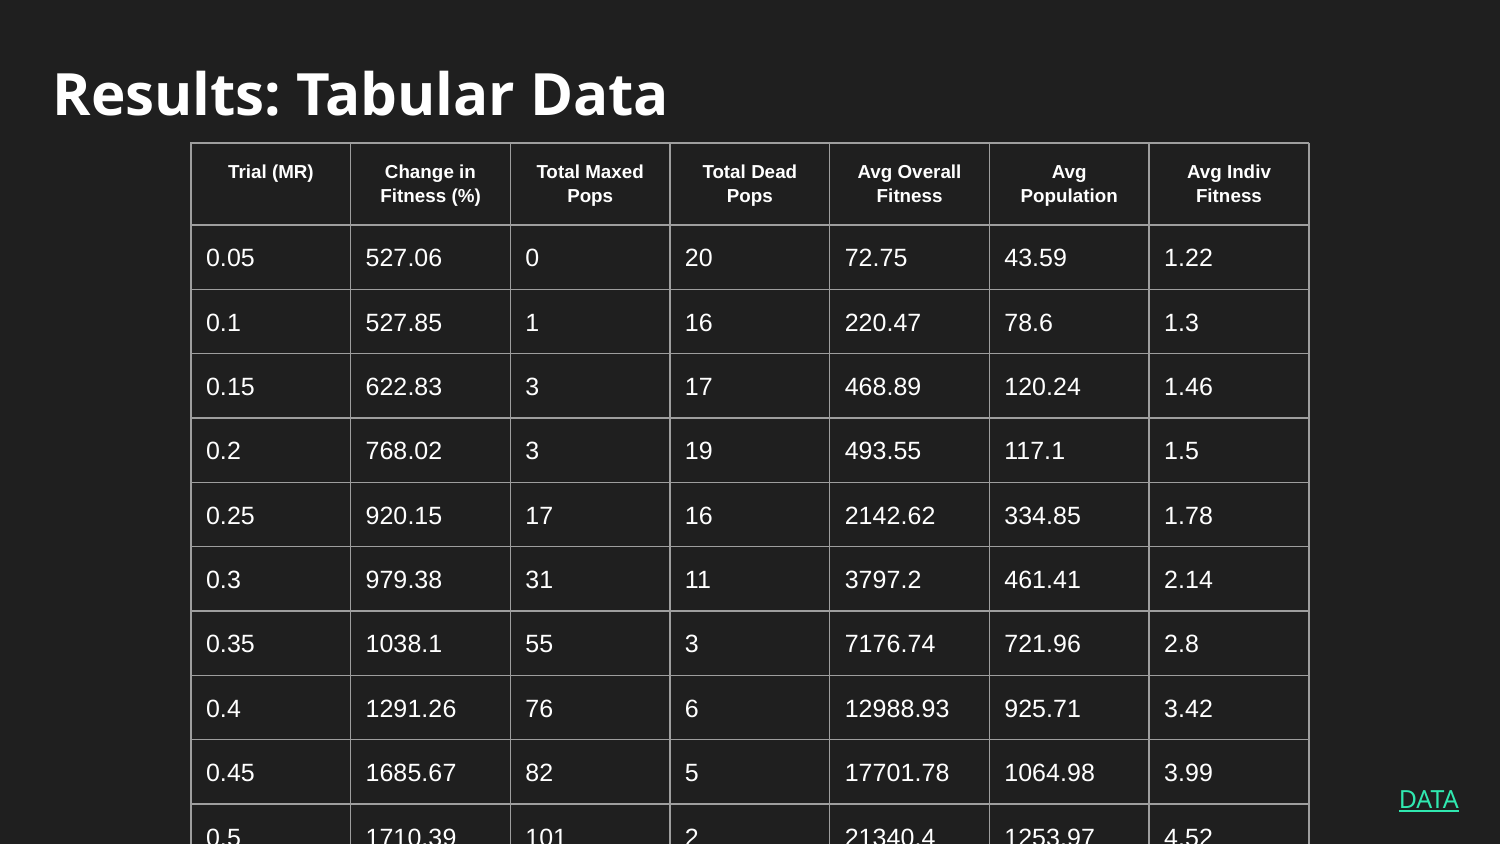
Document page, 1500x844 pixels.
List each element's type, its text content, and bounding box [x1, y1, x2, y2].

table_cell 2 [671, 805, 829, 844]
table_cell 1685.67 [351, 740, 510, 803]
table_cell 2142.62 [830, 483, 989, 546]
table_cell 6 [671, 676, 829, 739]
table_cell 1 [511, 290, 669, 353]
table_cell 16 [671, 483, 829, 546]
table_cell 31 [511, 547, 669, 610]
table_cell 622.83 [351, 354, 510, 417]
table_cell 17701.78 [830, 740, 989, 803]
table_cell 0.1 [192, 290, 350, 353]
table_cell 11 [671, 547, 829, 610]
table_header Avg Overall Fitness [830, 144, 989, 224]
table_cell 1.5 [1150, 419, 1308, 482]
text_box DATA [1383, 768, 1485, 833]
table_cell 1038.1 [351, 612, 510, 675]
table_cell 0.45 [192, 740, 350, 803]
table_cell 2.8 [1150, 612, 1308, 675]
table_cell 120.24 [990, 354, 1148, 417]
table_header Avg Population [990, 144, 1148, 224]
table_cell 721.96 [990, 612, 1148, 675]
table_cell 3797.2 [830, 547, 989, 610]
table_cell 20 [671, 226, 829, 289]
table_cell 493.55 [830, 419, 989, 482]
table_header Total Maxed Pops [511, 144, 669, 224]
table_cell 1.78 [1150, 483, 1308, 546]
table_cell 334.85 [990, 483, 1148, 546]
table_cell 1.3 [1150, 290, 1308, 353]
table_cell 82 [511, 740, 669, 803]
table_cell 7176.74 [830, 612, 989, 675]
table_cell 979.38 [351, 547, 510, 610]
table_cell 72.75 [830, 226, 989, 289]
table_cell 0 [511, 226, 669, 289]
table_cell 2.14 [1150, 547, 1308, 610]
table_header Avg Indiv Fitness [1150, 144, 1308, 224]
table_cell 0.3 [192, 547, 350, 610]
table_cell 920.15 [351, 483, 510, 546]
table_cell 1064.98 [990, 740, 1148, 803]
table_cell 3 [511, 354, 669, 417]
table_cell 0.35 [192, 612, 350, 675]
table_cell 1.46 [1150, 354, 1308, 417]
table_cell 220.47 [830, 290, 989, 353]
table_cell 3.42 [1150, 676, 1308, 739]
table_cell 3 [511, 419, 669, 482]
table_cell 1291.26 [351, 676, 510, 739]
table_cell 17 [671, 354, 829, 417]
title Results: Tabular Data [37, 42, 974, 214]
table_cell 0.5 [192, 805, 350, 844]
table_cell 468.89 [830, 354, 989, 417]
table_cell 0.25 [192, 483, 350, 546]
table_cell 55 [511, 612, 669, 675]
table_cell 3.99 [1150, 740, 1308, 803]
table_header Total Dead Pops [671, 144, 829, 224]
table_cell 43.59 [990, 226, 1148, 289]
table_cell 17 [511, 483, 669, 546]
table_cell 117.1 [990, 419, 1148, 482]
table_cell 0.05 [192, 226, 350, 289]
table_cell 21340.4 [830, 805, 989, 844]
table_cell 768.02 [351, 419, 510, 482]
table_cell 1710.39 [351, 805, 510, 844]
table_cell 101 [511, 805, 669, 844]
table_cell 78.6 [990, 290, 1148, 353]
table_cell 925.71 [990, 676, 1148, 739]
table_cell 0.2 [192, 419, 350, 482]
table_cell 1.22 [1150, 226, 1308, 289]
table_header Change in Fitness (%) [351, 144, 510, 224]
table_cell 4.52 [1150, 805, 1308, 844]
table_cell 527.06 [351, 226, 510, 289]
table_cell 1253.97 [990, 805, 1148, 844]
table_cell 5 [671, 740, 829, 803]
table_cell 12988.93 [830, 676, 989, 739]
table_cell 461.41 [990, 547, 1148, 610]
table_cell 527.85 [351, 290, 510, 353]
table_cell 0.4 [192, 676, 350, 739]
table_cell 0.15 [192, 354, 350, 417]
table_cell 16 [671, 290, 829, 353]
table_header Trial (MR) [192, 144, 350, 224]
table_cell 3 [671, 612, 829, 675]
table_cell 76 [511, 676, 669, 739]
table_cell 19 [671, 419, 829, 482]
